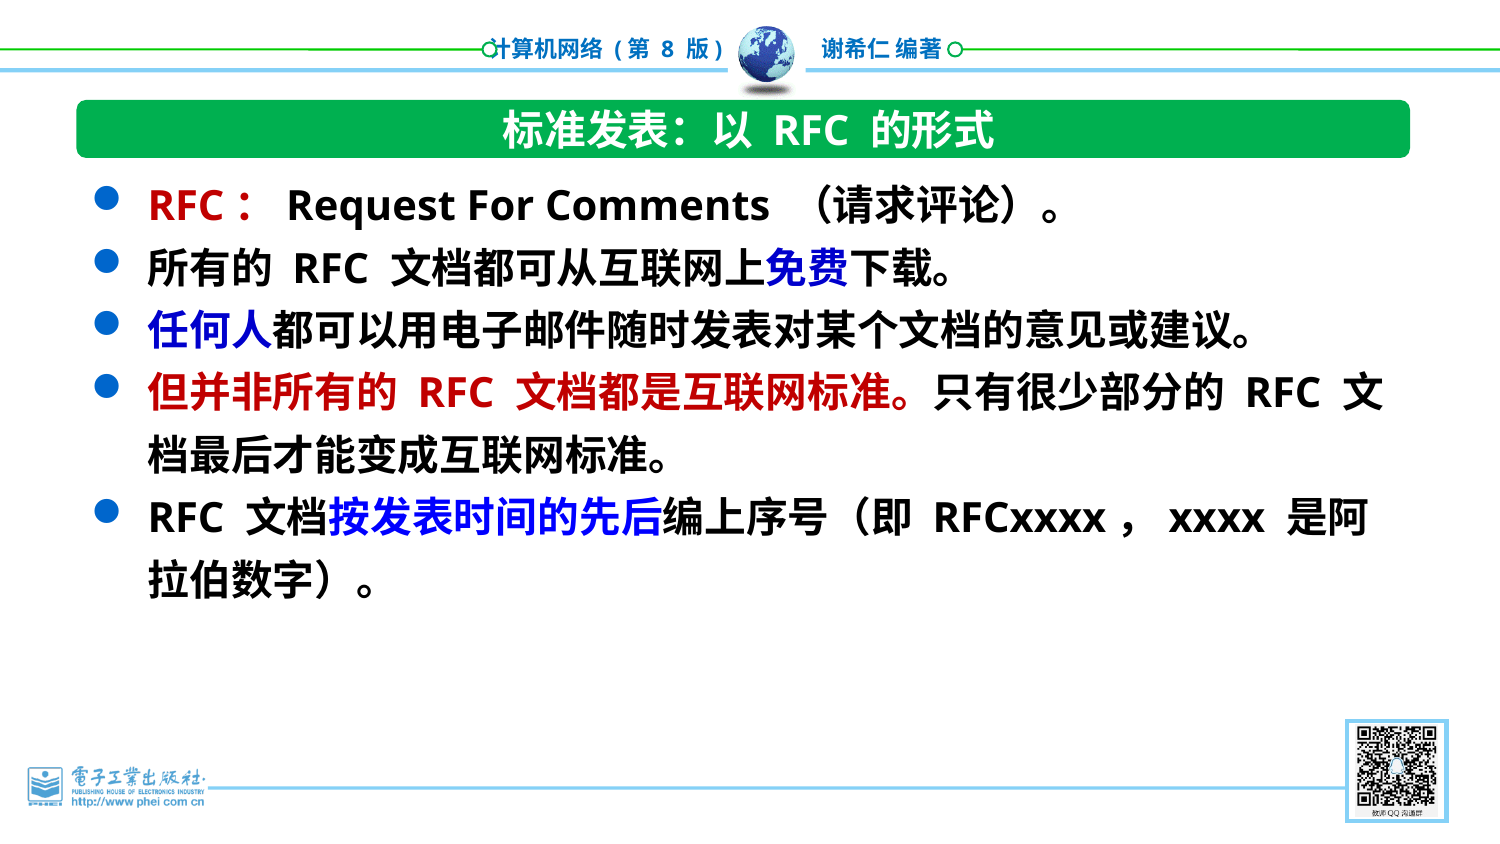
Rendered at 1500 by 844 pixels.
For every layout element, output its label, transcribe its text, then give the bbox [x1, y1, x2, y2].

list RFC：Request For Comments （请求评论）。 所有的 RFC 文档都可从互联网上免费下载。 任何人都可以用电子邮件随时发表对某个文档的意见或建议。 但并非所有的 RFC 文档都是互联网标准。只有很少部分的 RFC 文档最后才能变成互联网标准。 RFC 文档按发表时间的先后编上序号（即 RFCxxxx，xxxx 是阿拉伯数字）。 [76, 159, 1410, 716]
picture [736, 24, 796, 99]
picture [1355, 724, 1438, 817]
list 标准发表：以 RFC 的形式 [204, 99, 1293, 158]
picture [23, 764, 208, 809]
